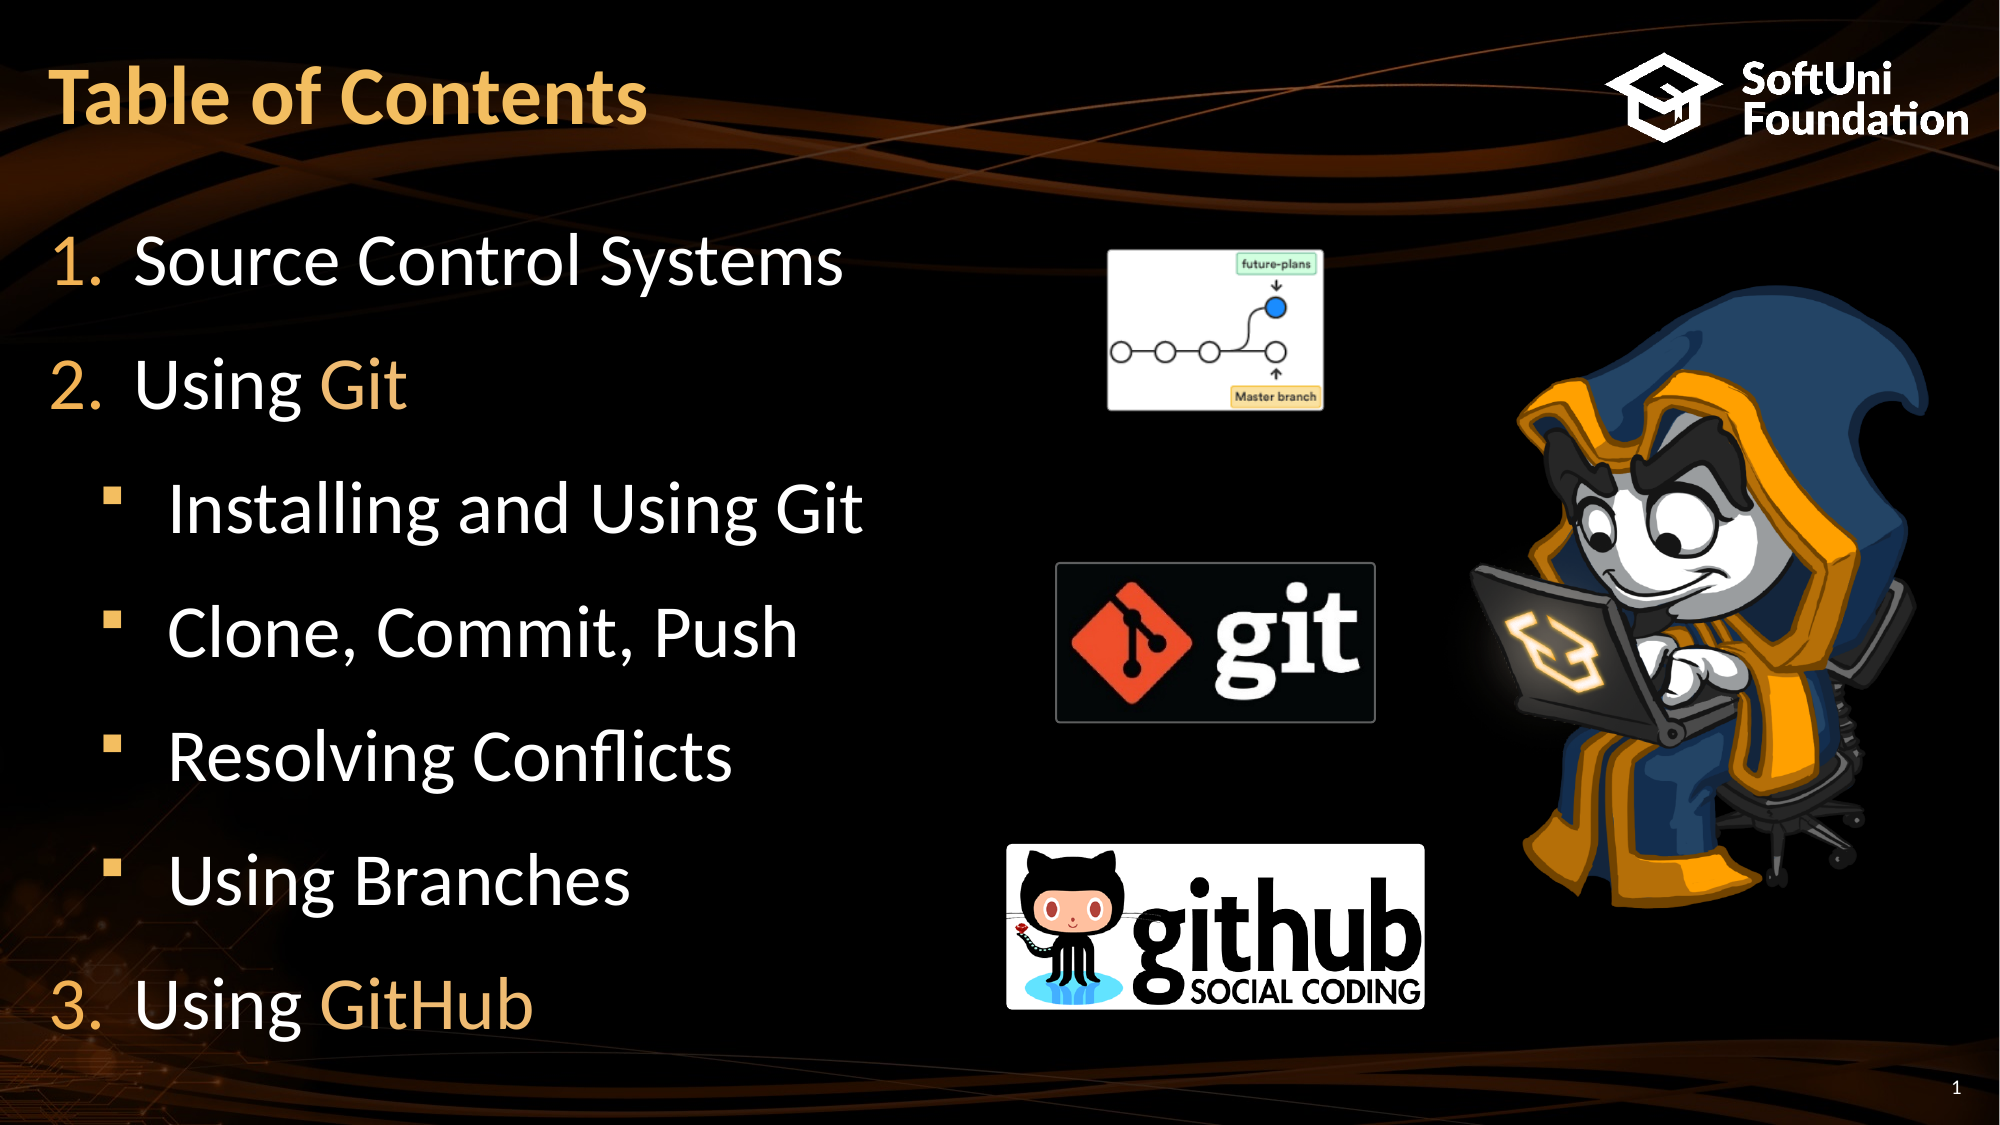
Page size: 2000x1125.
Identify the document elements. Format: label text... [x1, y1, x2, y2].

title Table of Contents [30, 6, 1602, 189]
list Source Control Systems Using Git Installing and Using Git Clone, Commit, Push Resolving Conflicts Using Branches Using GitHub [31, 195, 1968, 1103]
picture [0, 0, 2000, 1125]
slide_number 1 [1897, 1070, 1968, 1103]
